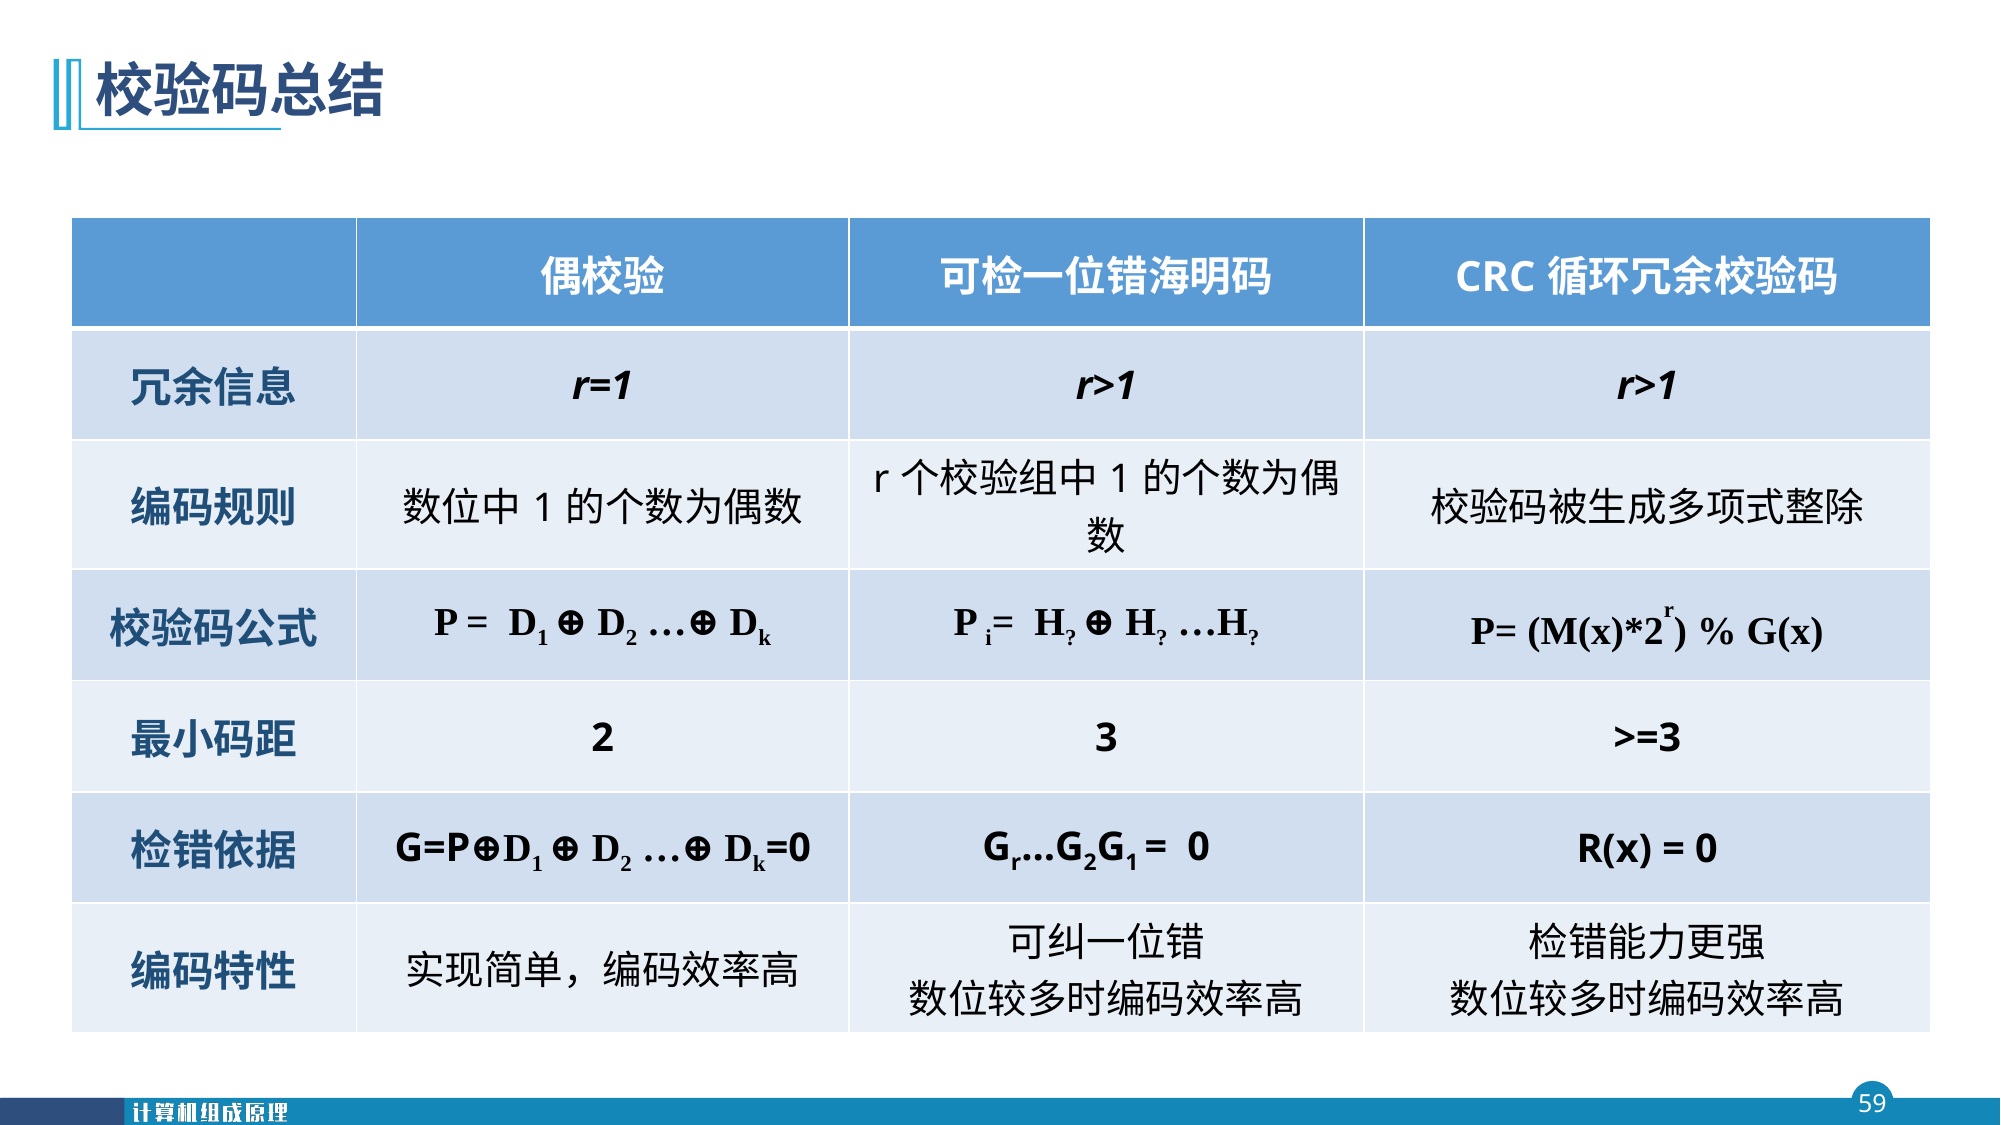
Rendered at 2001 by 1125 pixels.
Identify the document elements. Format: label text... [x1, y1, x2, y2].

title 校验码总结 [80, 42, 1805, 144]
table_cell 可纠一位错 数位较多时编码效率高 [850, 904, 1363, 1032]
table_cell 冗余信息 [72, 331, 356, 439]
table_cell 编码特性 [72, 904, 356, 1032]
table_header [72, 218, 356, 326]
table_cell R(x) = 0 [1365, 793, 1930, 902]
table_cell P= (M(x)*2r) % G(x) [1365, 570, 1930, 680]
table_header 偶校验 [357, 218, 848, 326]
table_cell r>1 [1365, 331, 1930, 439]
table_cell 3 [850, 681, 1363, 791]
table_cell 校验码公式 [72, 570, 356, 680]
table_cell r>1 [850, 331, 1363, 439]
table_cell Gr…G2G1 = 0 [850, 793, 1363, 902]
table_header CRC循环冗余校验码 [1365, 218, 1930, 326]
table_cell 实现简单，编码效率高 [357, 904, 848, 1032]
table_cell 数位中1的个数为偶数 [357, 441, 848, 568]
table_cell r个校验组中1的个数为偶数 [850, 441, 1363, 568]
table_cell >=3 [1365, 681, 1930, 791]
table_cell P i= H? ⊕ H? …H? [850, 570, 1363, 680]
table_cell G=P⊕D1 ⊕ D2 …⊕ Dk=0 [357, 793, 848, 902]
table_cell 编码规则 [72, 441, 356, 568]
table_cell r=1 [357, 331, 848, 439]
table_cell 最小码距 [72, 681, 356, 791]
table_cell 校验码被生成多项式整除 [1365, 441, 1930, 568]
table_cell 2 [357, 681, 848, 791]
table_cell P = D1 ⊕ D2 …⊕ Dk [357, 570, 848, 680]
table_cell 检错能力更强 数位较多时编码效率高 [1365, 904, 1930, 1032]
table_cell 检错依据 [72, 793, 356, 902]
table_header 可检一位错海明码 [850, 218, 1363, 326]
